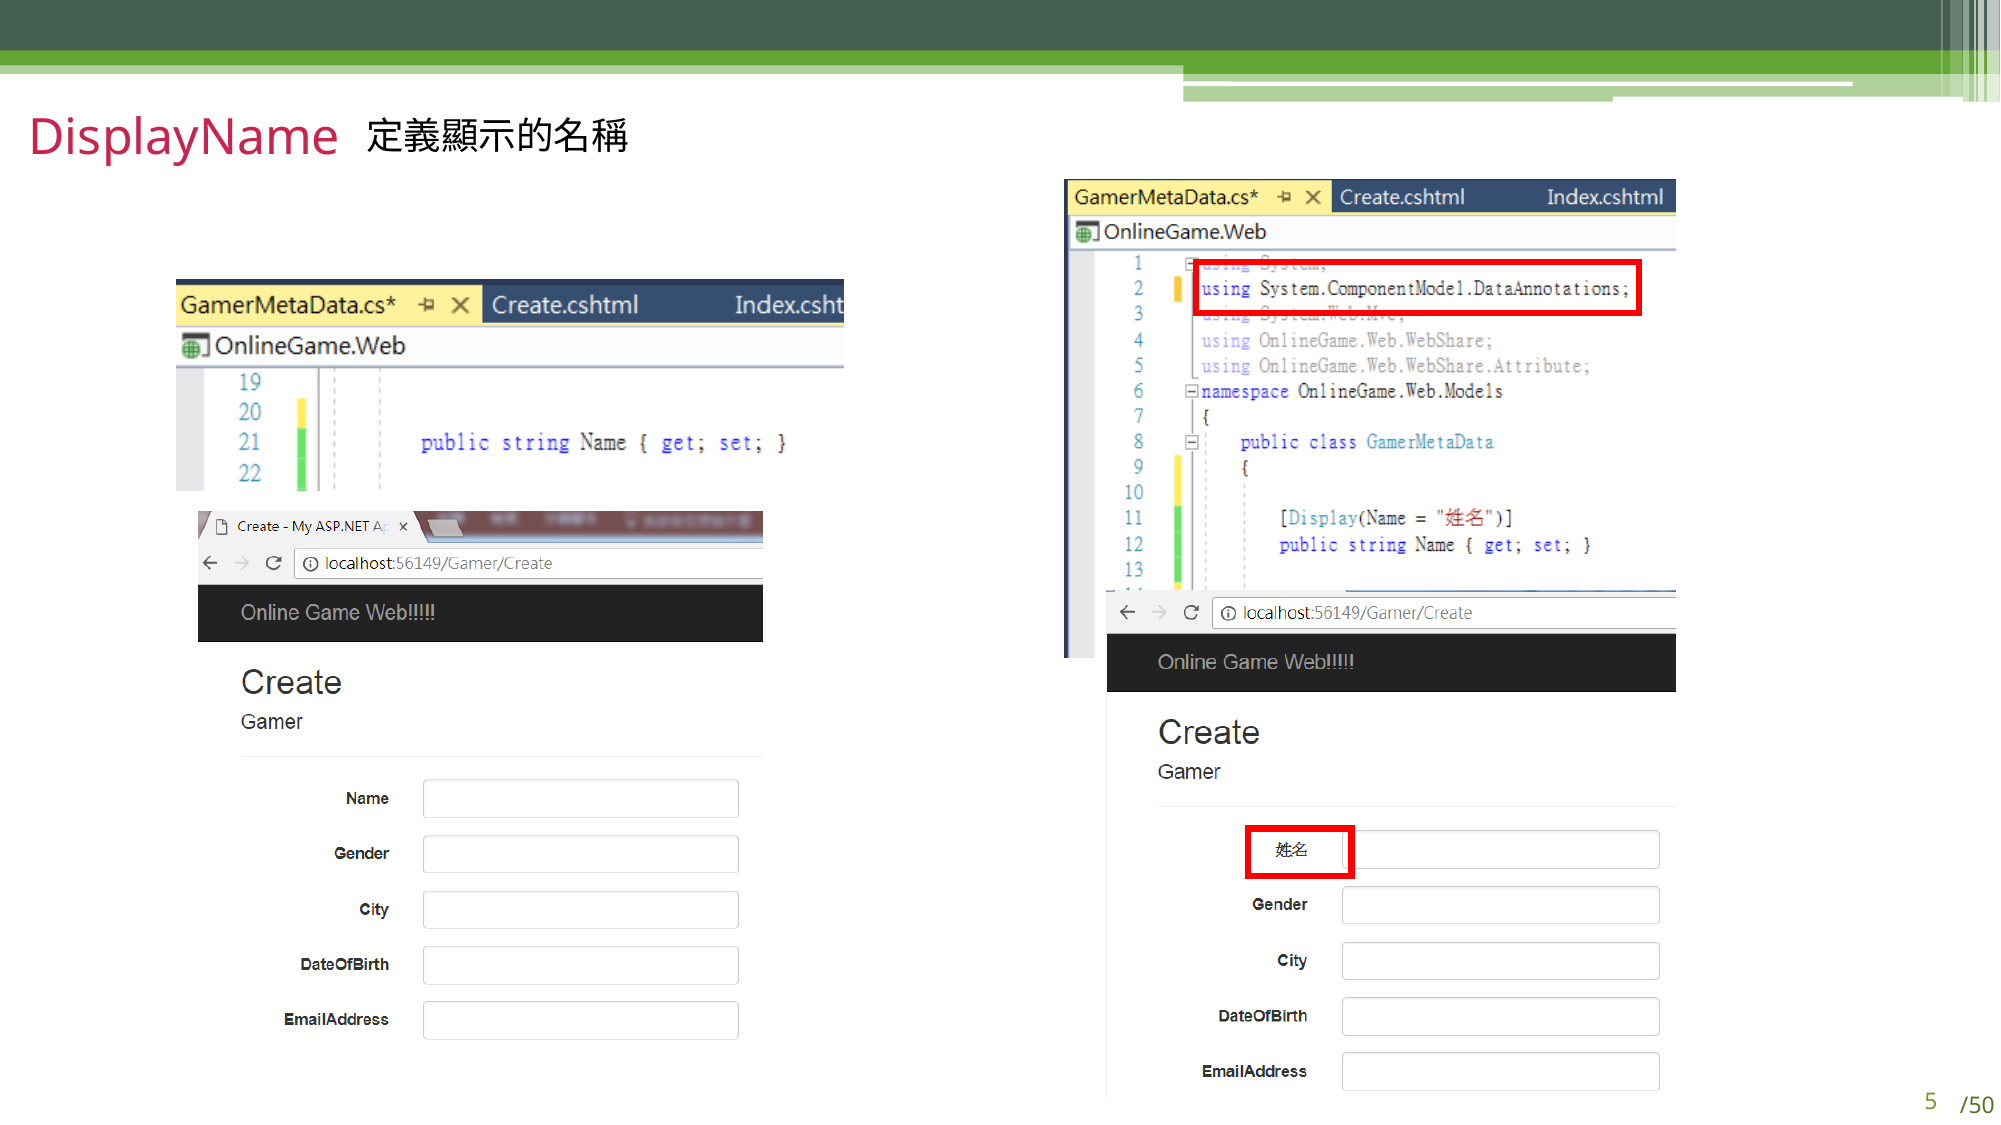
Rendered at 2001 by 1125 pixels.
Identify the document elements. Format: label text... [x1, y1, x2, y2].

text_box DisplayName [13, 96, 356, 172]
slide_number 4 [1785, 1065, 1953, 1125]
footer /50 [1953, 1083, 2000, 1124]
picture [198, 511, 763, 1049]
picture [176, 279, 844, 491]
text_box 定義顯示的名稱 [351, 104, 644, 164]
picture [1063, 179, 1676, 1100]
